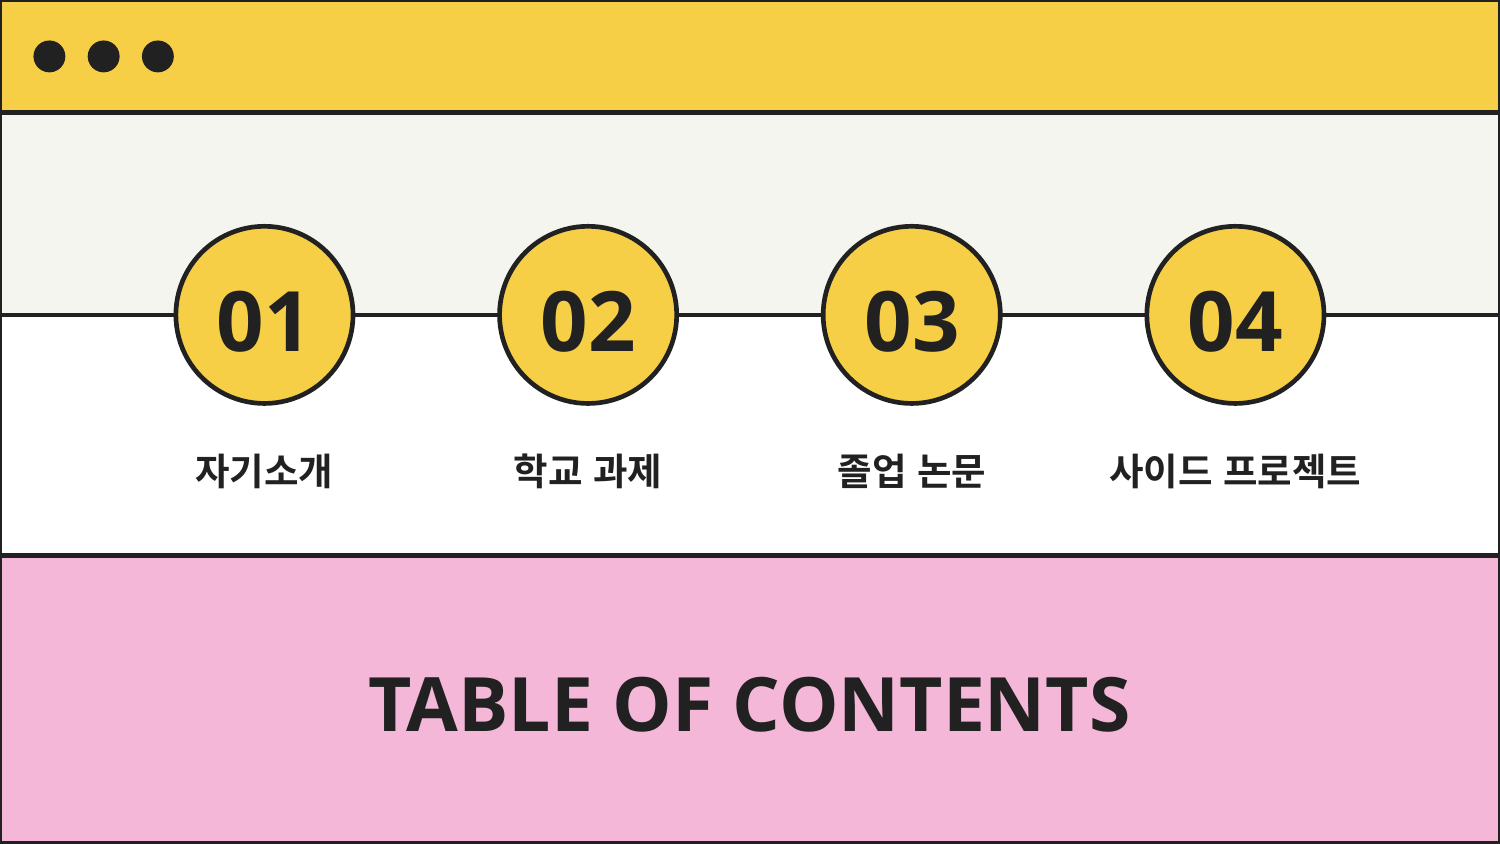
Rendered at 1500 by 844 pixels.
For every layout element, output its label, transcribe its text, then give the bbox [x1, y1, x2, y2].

text_box [532, 384, 644, 404]
title TABLE OF CONTENTS [305, 641, 1195, 779]
text_box [856, 384, 968, 404]
subtitle 학교 과제 [409, 432, 733, 516]
title 01 [175, 246, 354, 384]
text_box [1179, 226, 1292, 246]
text_box [532, 226, 644, 246]
title 03 [823, 246, 1001, 384]
text_box [209, 384, 320, 404]
text_box [1180, 384, 1291, 404]
subtitle 사이드 프로젝트 [1057, 432, 1414, 516]
text_box [208, 226, 321, 246]
title 02 [499, 246, 677, 384]
subtitle 졸업 논문 [733, 432, 1057, 516]
subtitle 자기소개 [86, 432, 409, 516]
text_box [856, 226, 968, 246]
title 04 [1146, 246, 1325, 384]
